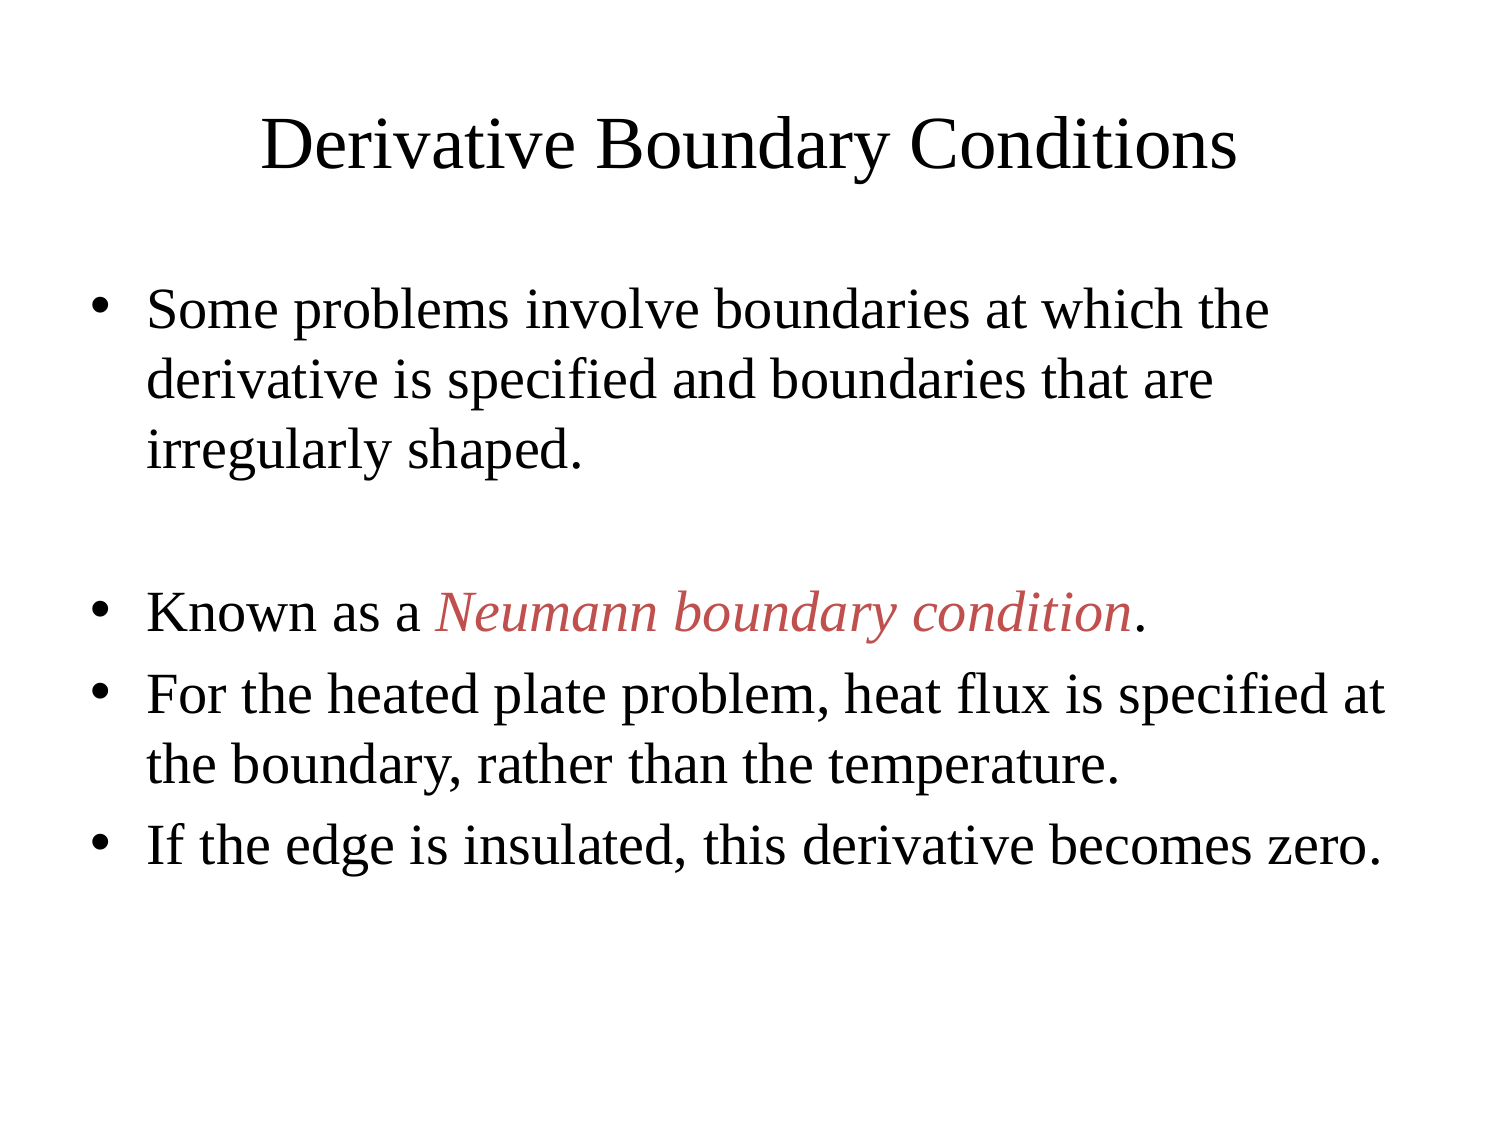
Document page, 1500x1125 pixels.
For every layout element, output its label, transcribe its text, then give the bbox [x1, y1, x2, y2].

title Derivative Boundary Conditions [75, 45, 1425, 233]
list Some problems involve boundaries at which the derivative is specified and boundaries that are irregularly shaped. Known as a Neumann boundary condition. For the heated plate problem, heat flux is specified at the boundary, rather than the temperature. If the edge is insulated, this derivative becomes zero. [75, 262, 1425, 1005]
